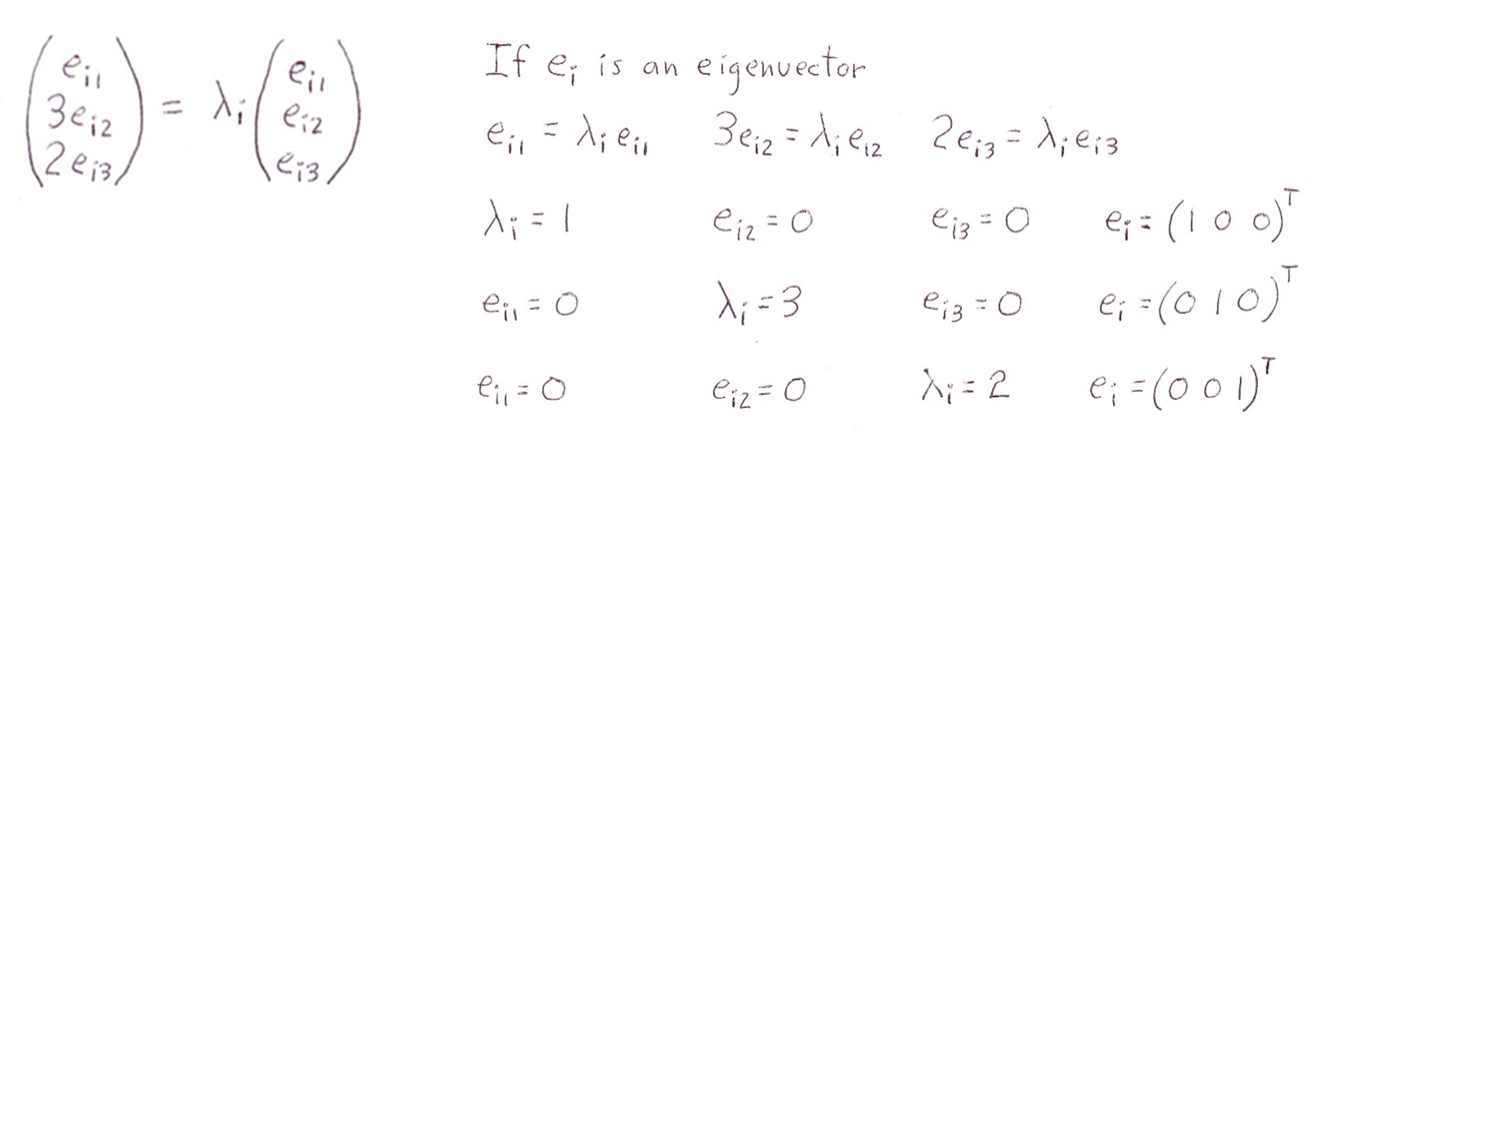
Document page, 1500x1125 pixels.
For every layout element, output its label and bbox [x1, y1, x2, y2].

picture [0, 14, 400, 217]
picture [449, 29, 1320, 432]
